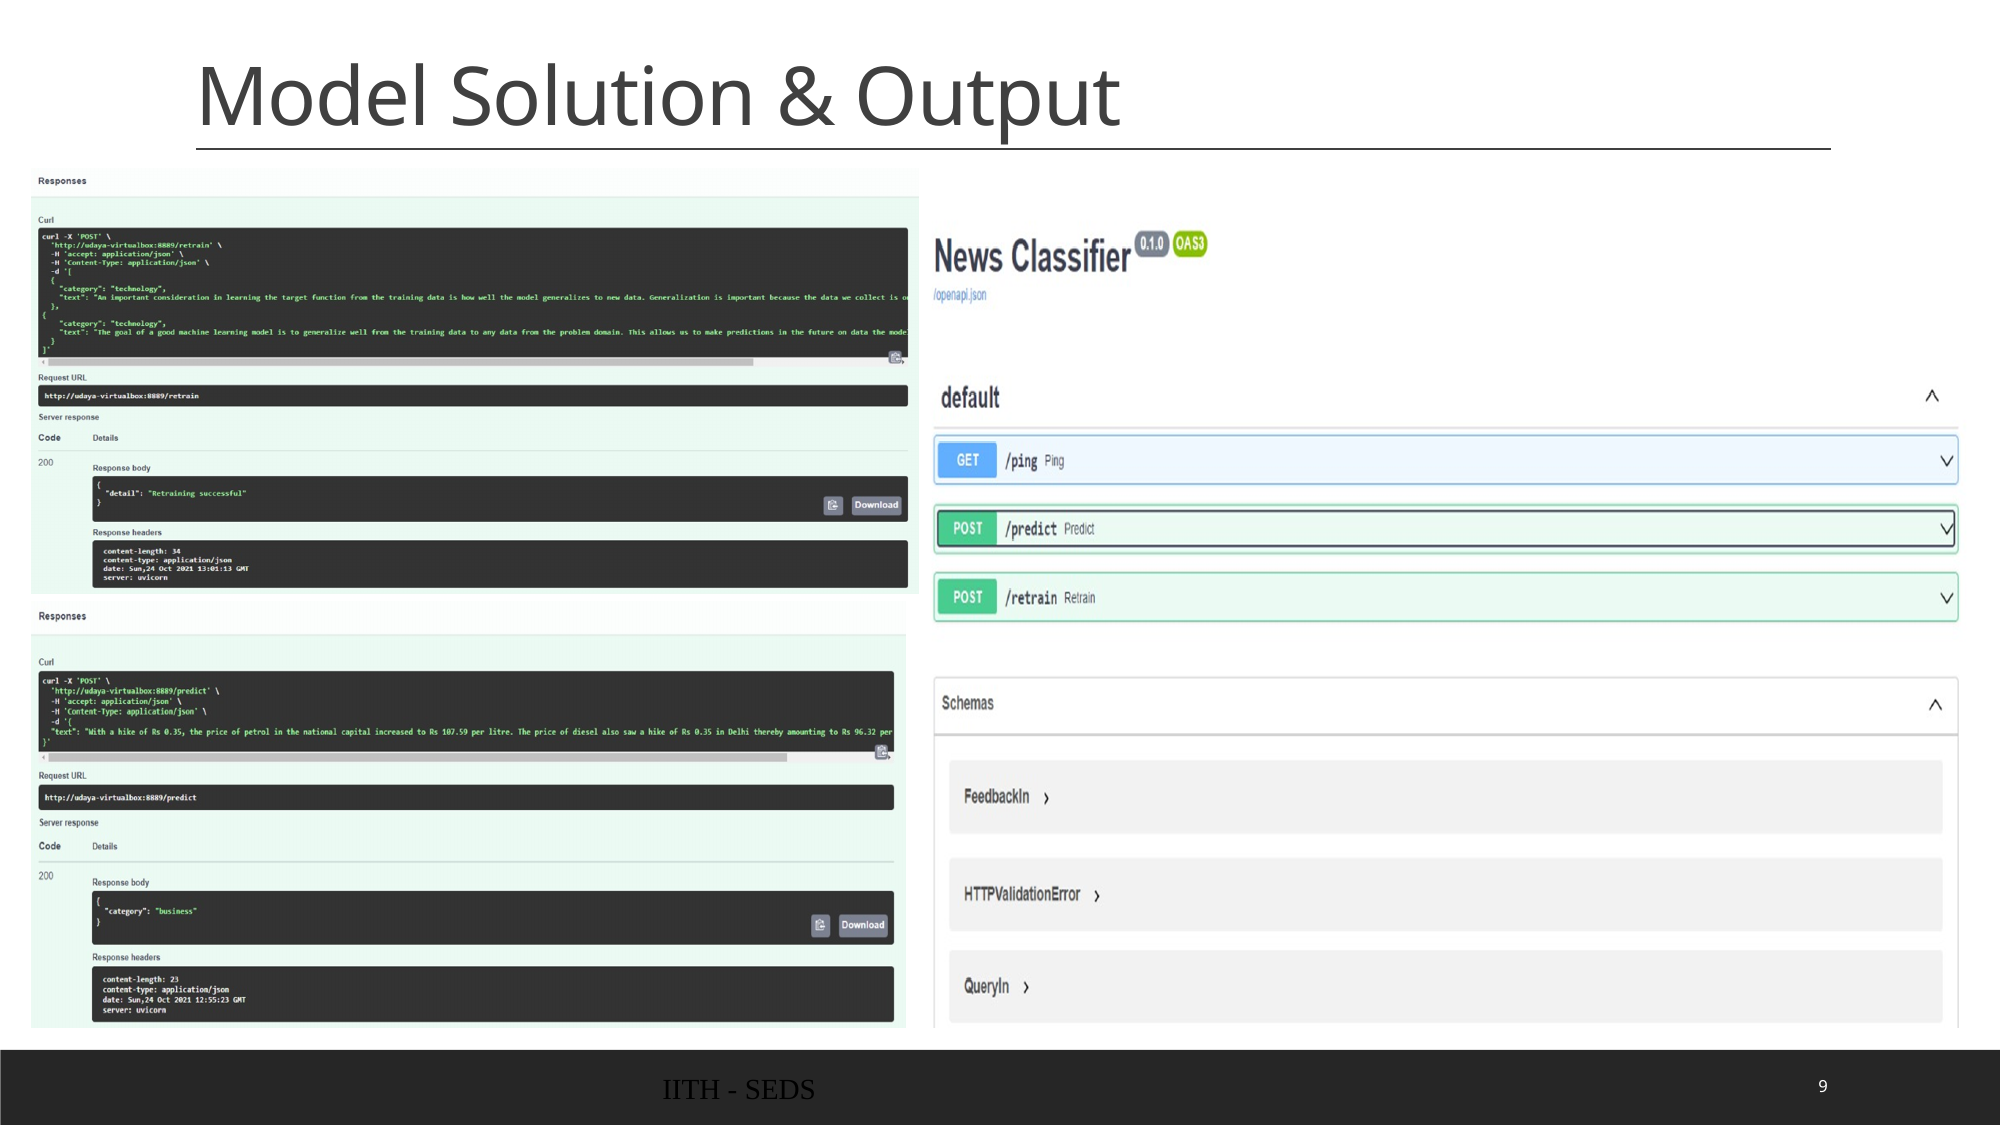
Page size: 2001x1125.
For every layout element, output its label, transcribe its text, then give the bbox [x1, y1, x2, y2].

picture [31, 601, 906, 1028]
footer IITH - SEDS [180, 1057, 1299, 1118]
picture [31, 167, 1980, 1028]
title Model Solution & Output [180, 47, 1830, 150]
slide_number 9 [1803, 1057, 1932, 1118]
